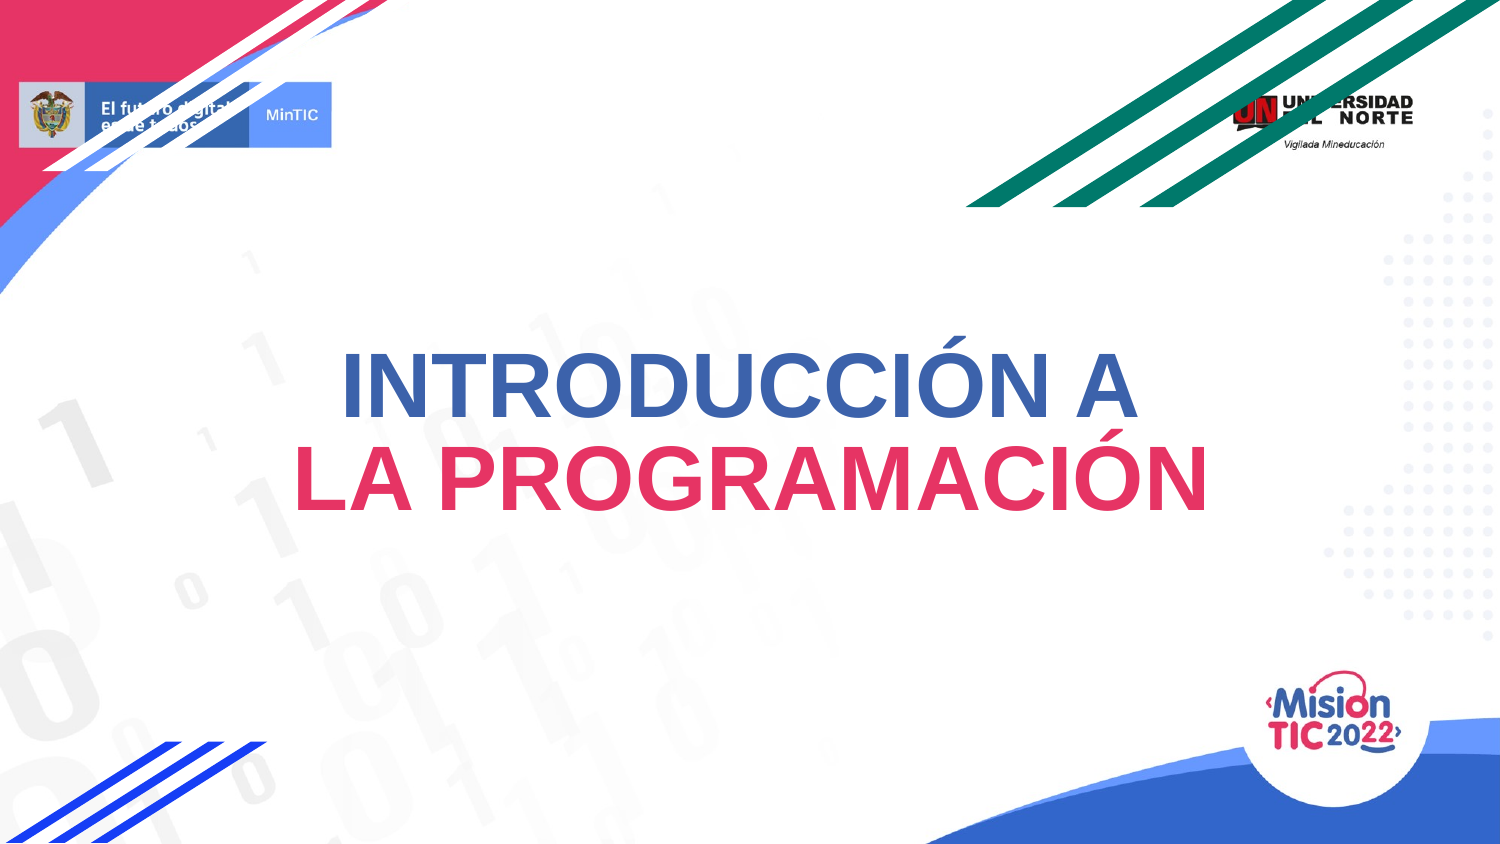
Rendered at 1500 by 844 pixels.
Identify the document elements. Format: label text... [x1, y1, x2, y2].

title INTRODUCCIÓN A LA PROGRAMACIÓN [123, 227, 1381, 644]
picture [0, 0, 1500, 844]
